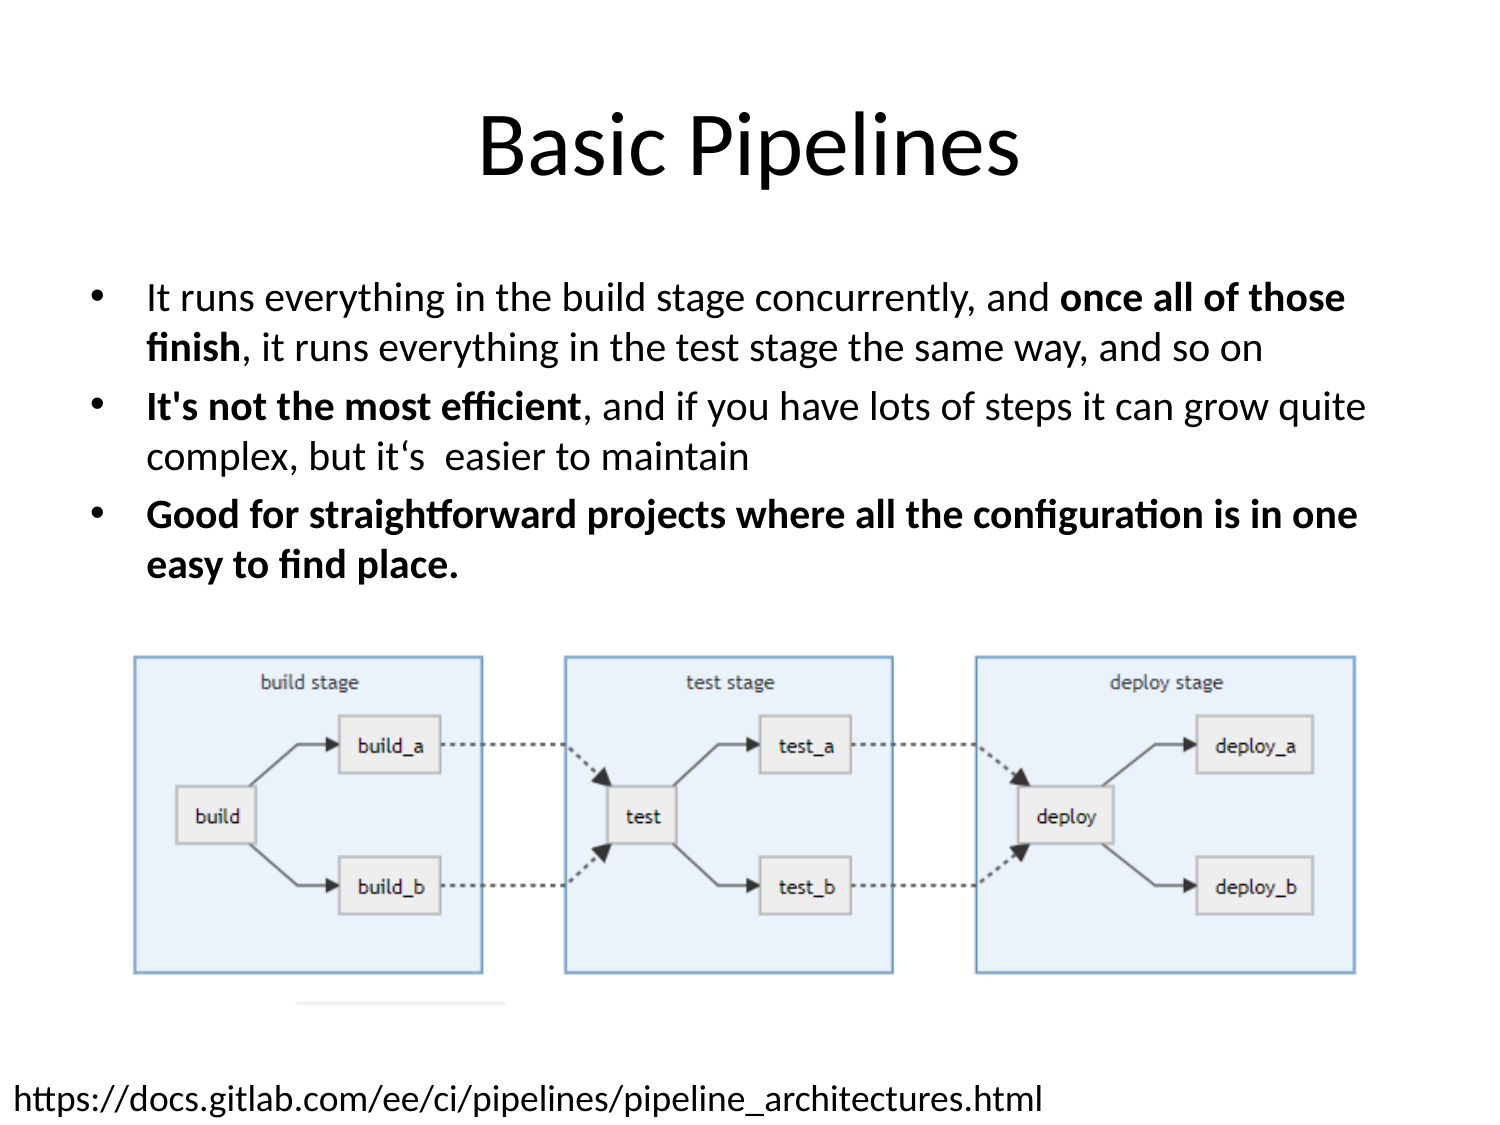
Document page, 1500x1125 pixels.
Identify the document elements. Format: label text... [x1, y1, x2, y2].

text_box https://docs.gitlab.com/ee/ci/pipelines/pipeline_architectures.html [0, 1066, 1500, 1125]
list It runs everything in the build stage concurrently, and once all of those finish, it runs everything in the test stage the same way, and so on It's not the most efficient, and if you have lots of steps it can grow quite complex, but it‘s easier to maintain Good for straightforward projects where all the configuration is in one easy to find place. [75, 262, 1425, 1005]
picture [100, 634, 1405, 1006]
title Basic Pipelines [75, 45, 1425, 233]
